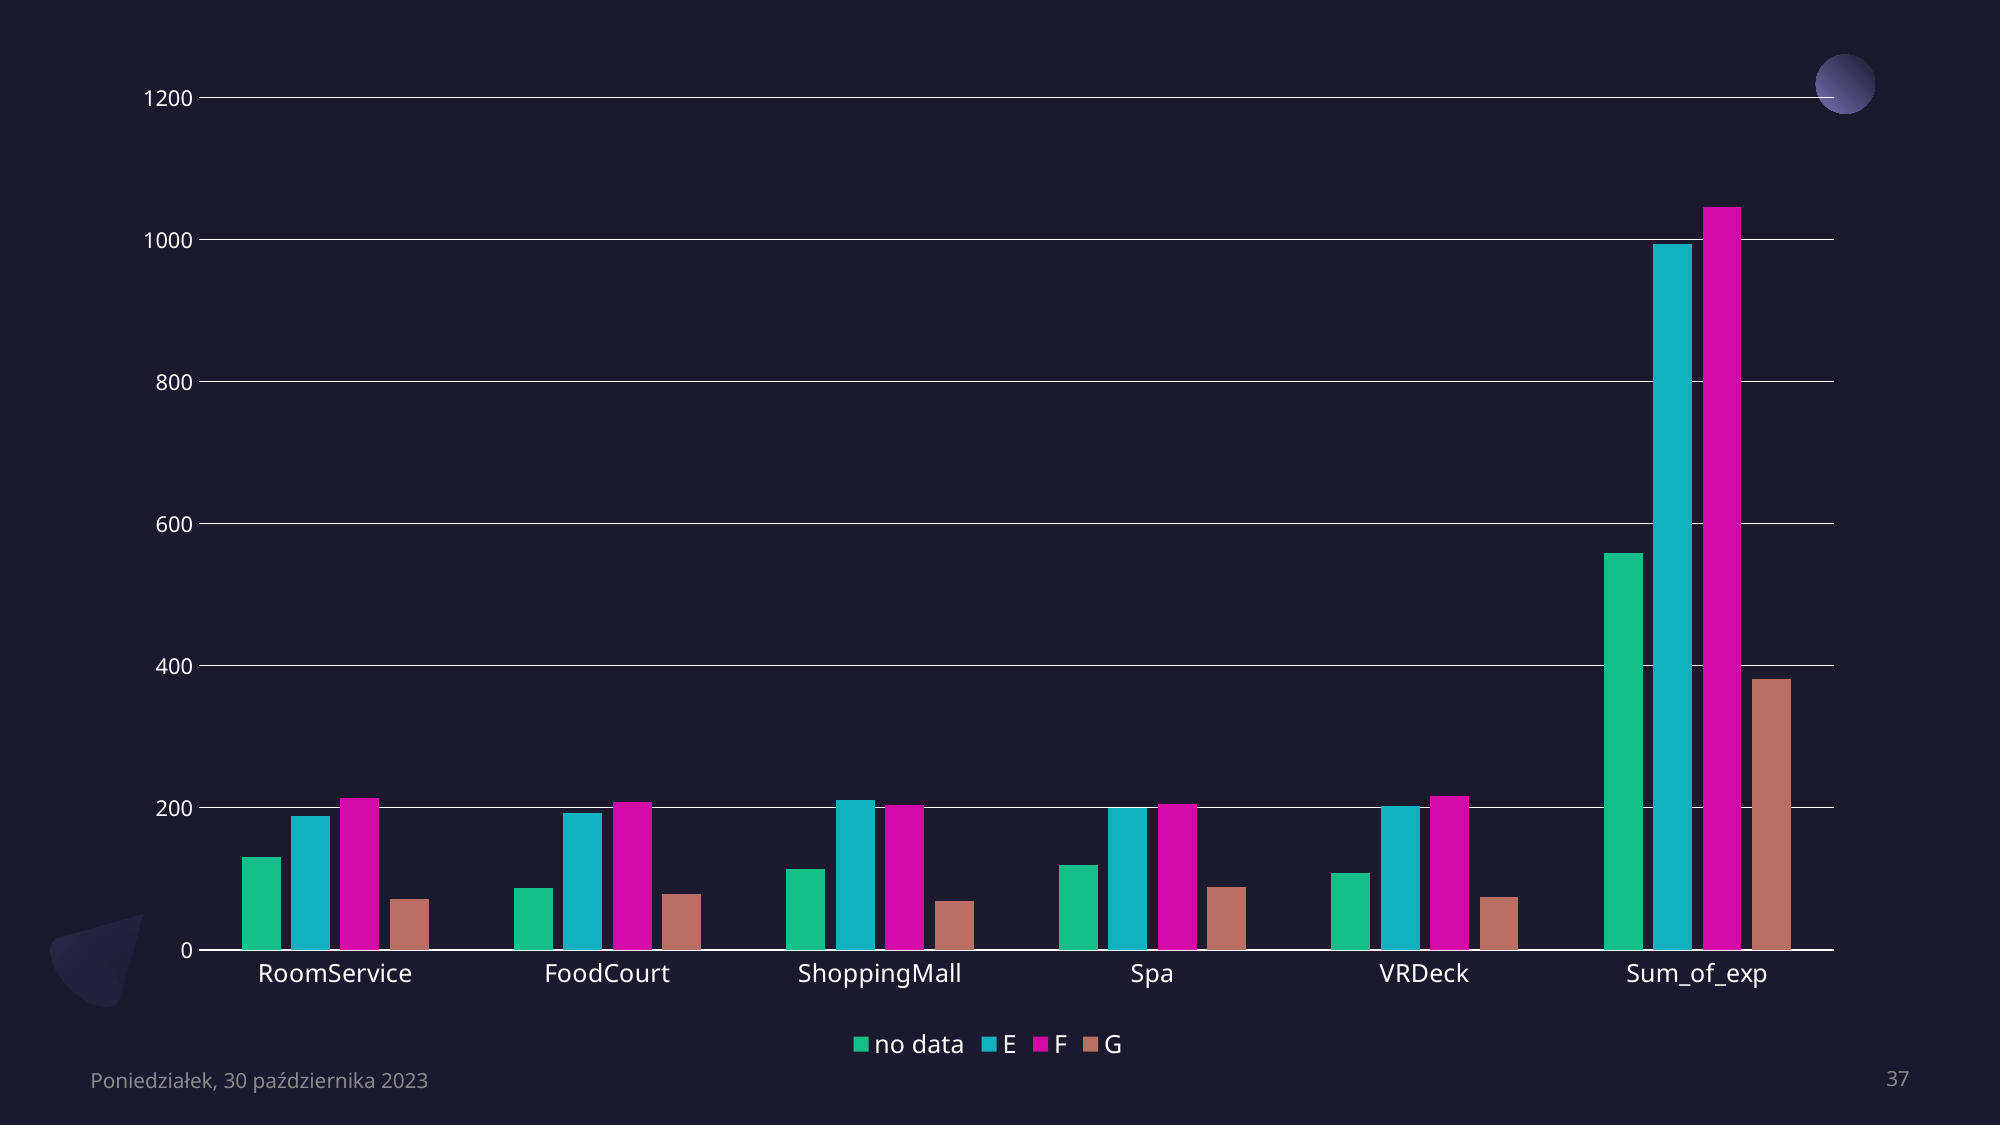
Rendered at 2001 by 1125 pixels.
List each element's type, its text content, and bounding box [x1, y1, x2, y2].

slide_number Poniedziałek, 30 października 2023 [90, 1067, 522, 1093]
chart [107, 62, 1869, 1068]
slide_number 37 [1632, 1067, 1910, 1093]
